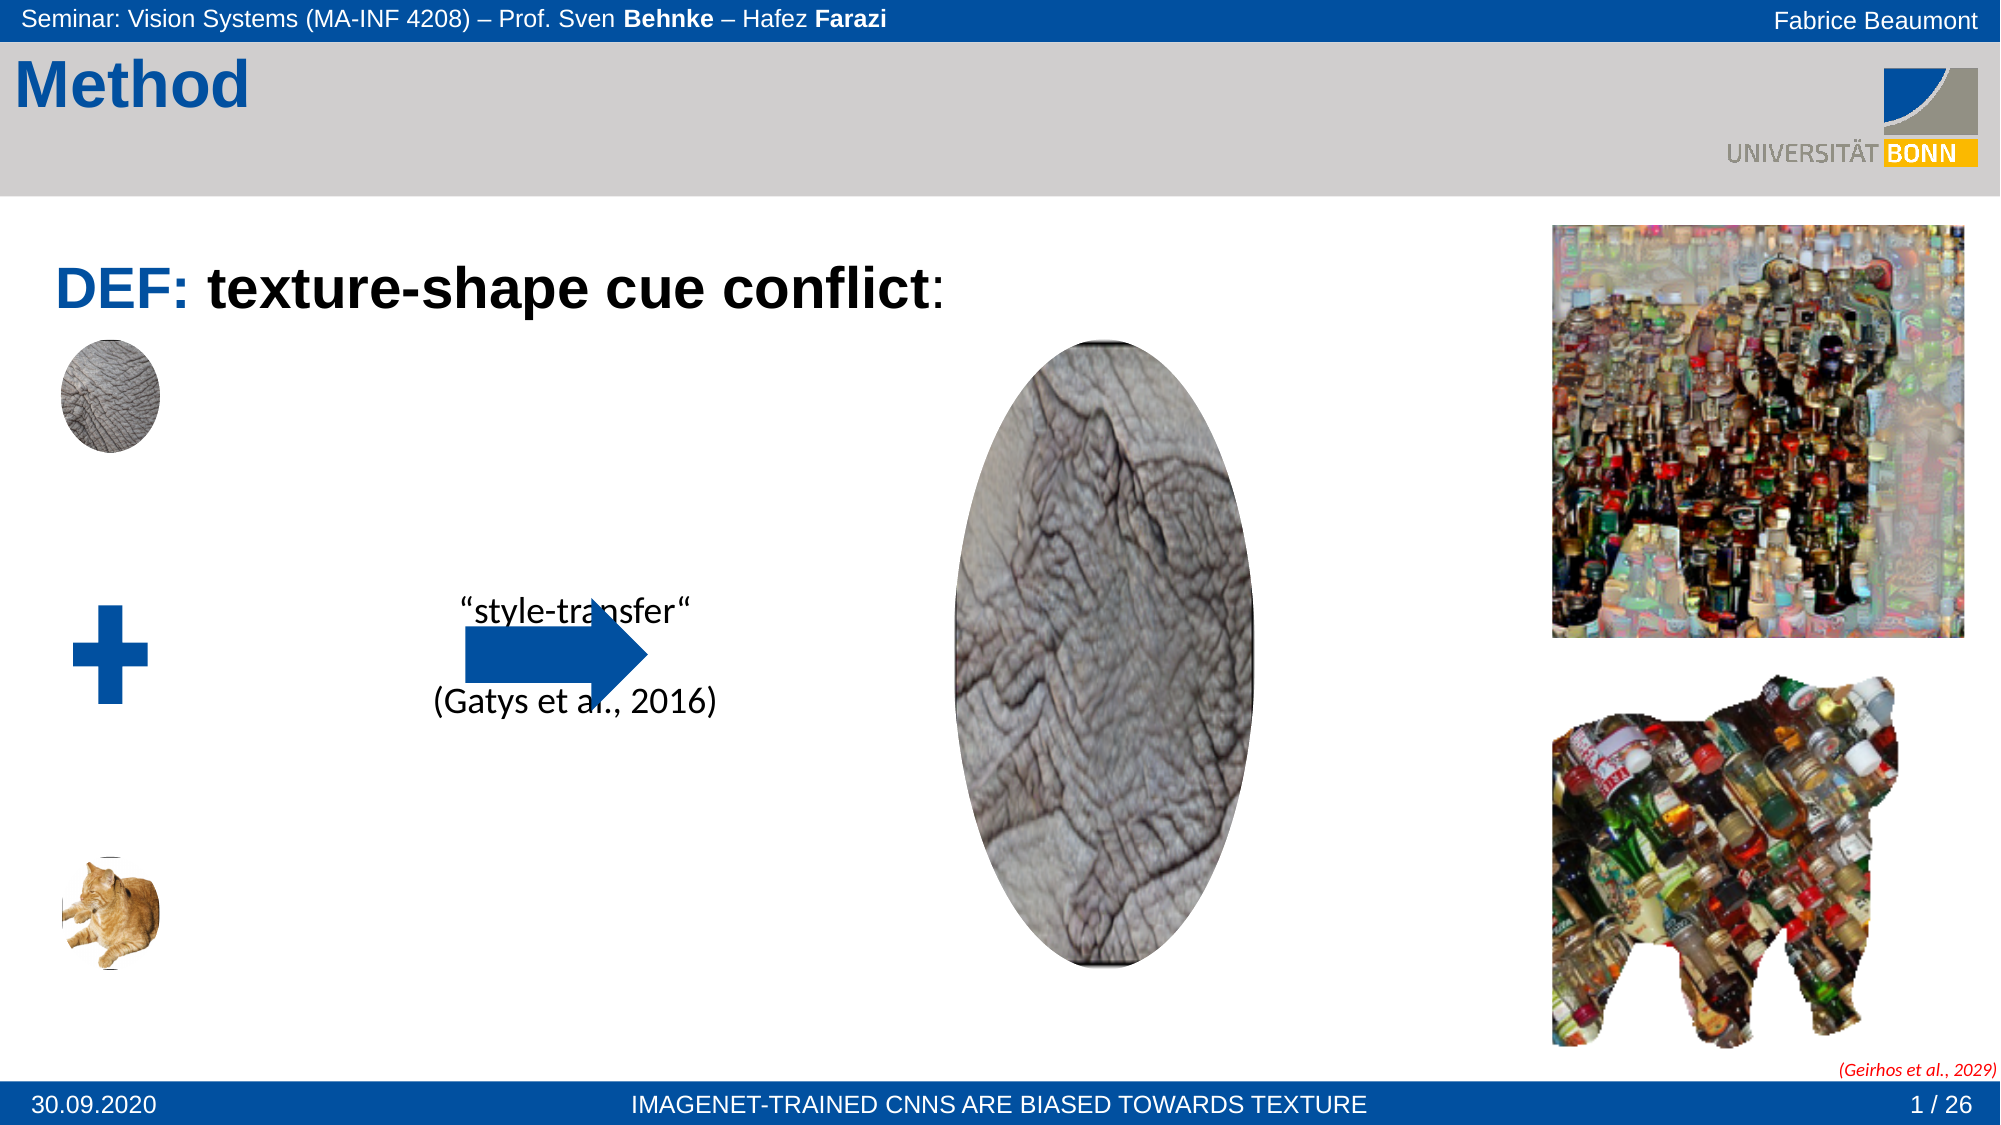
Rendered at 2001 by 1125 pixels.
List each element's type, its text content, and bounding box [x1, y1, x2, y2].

list Method [0, 42, 1725, 122]
text_box 1 / 26 [1850, 1081, 1988, 1125]
text_box (Geirhos et al., 2029) [1838, 1057, 2000, 1080]
list DEF: texture-shape cue conflict: [40, 232, 1957, 1049]
picture [1552, 225, 1965, 638]
picture [1552, 644, 1965, 1056]
picture [1724, 44, 1978, 187]
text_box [59, 338, 1257, 971]
